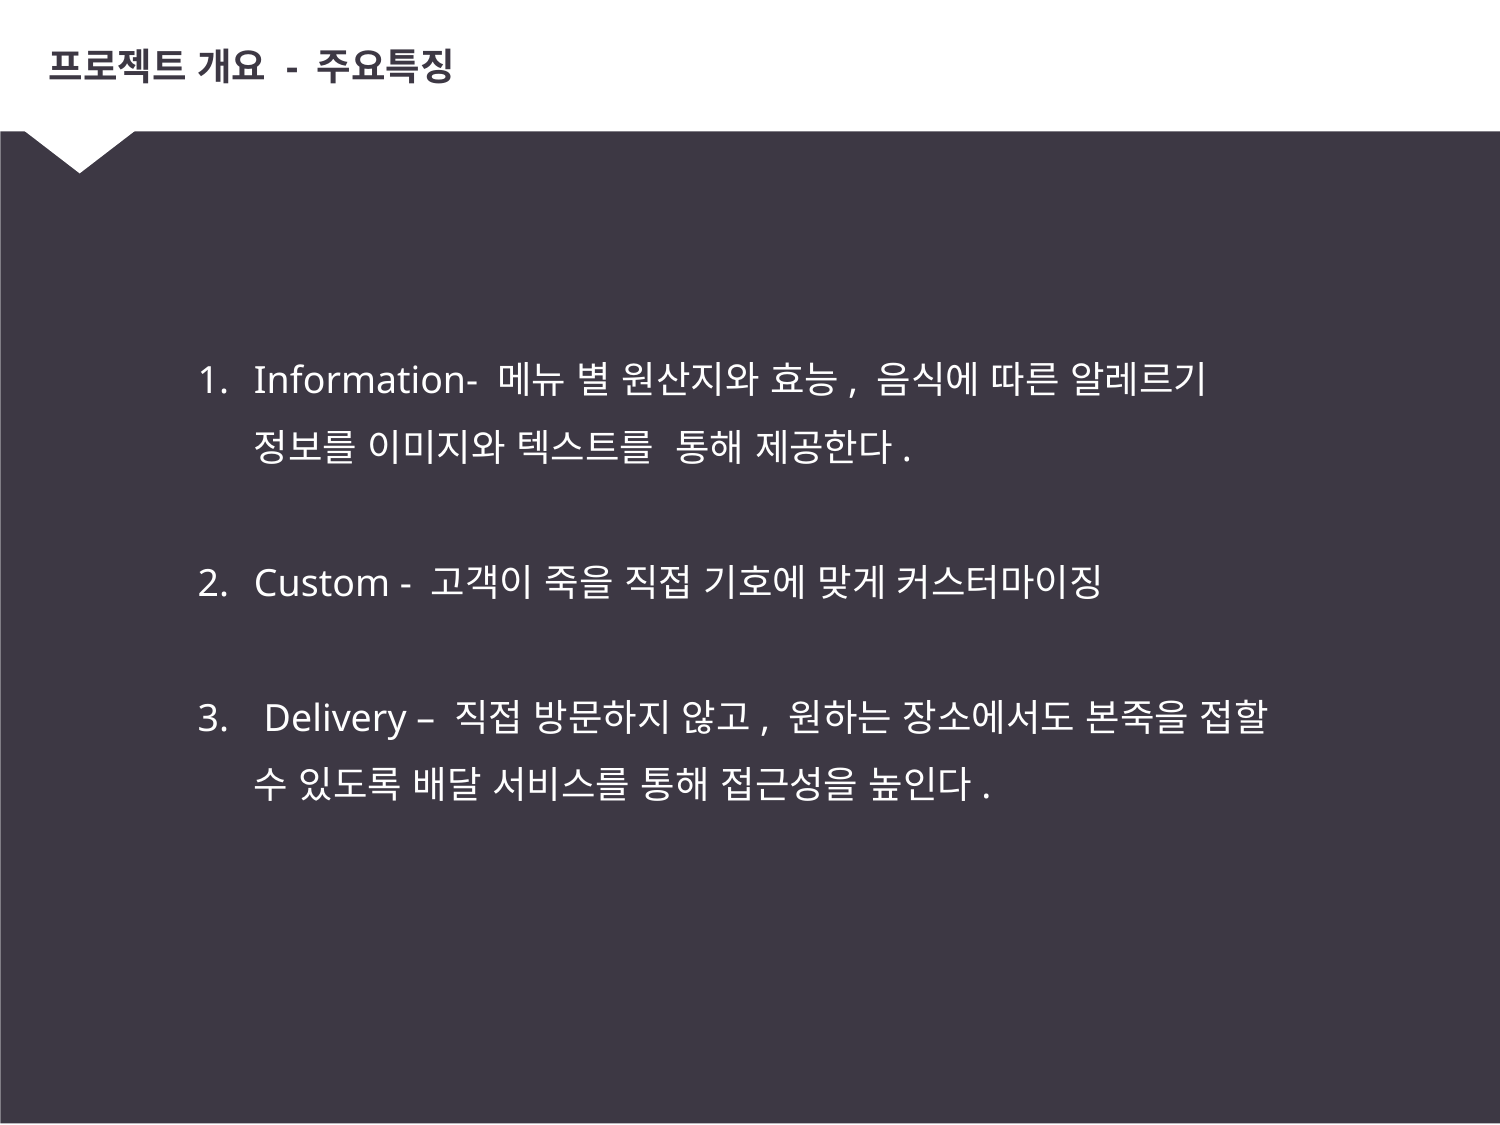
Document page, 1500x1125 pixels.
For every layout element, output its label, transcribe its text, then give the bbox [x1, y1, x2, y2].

text_box Information- 메뉴 별 원산지와 효능, 음식에 따른 알레르기 정보를 이미지와 텍스트를 통해 제공한다. Custom - 고객이 죽을 직접 기호에 맞게 커스터마이징 Delivery – 직접 방문하지 않고, 원하는 장소에서도 본죽을 접할 수 있도록 배달 서비스를 통해 접근성을 높인다. [182, 326, 1317, 814]
title 프로젝트 개요 - 주요특징 [33, 19, 1483, 113]
